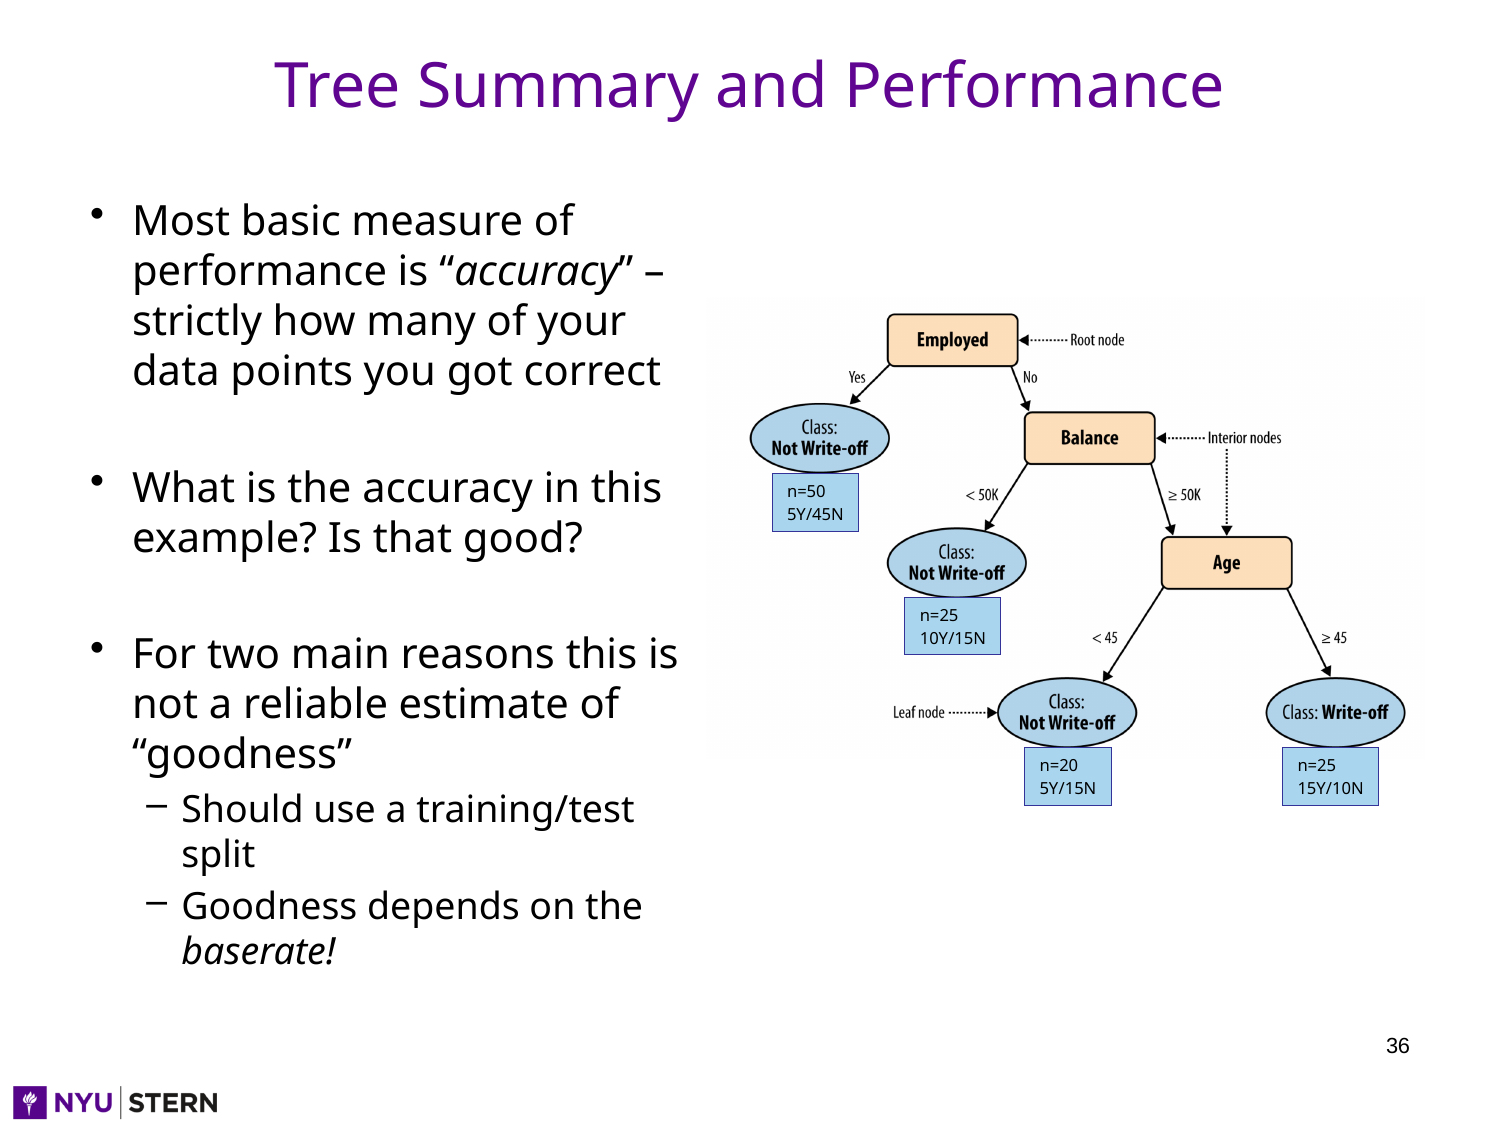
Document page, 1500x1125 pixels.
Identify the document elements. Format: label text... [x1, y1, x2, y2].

title Tree Summary and Performance [75, 22, 1425, 142]
text_box n=20 5Y/15N [1024, 767, 1112, 806]
picture [0, 1038, 230, 1125]
picture [706, 297, 1426, 760]
list Most basic measure of performance is “accuracy” – strictly how many of your data points you got correct What is the accuracy in this example? Is that good? For two main reasons this is not a reliable estimate of “goodness” Should use a training/test split Goodness depends on the baserate! [75, 186, 707, 985]
text_box n=25 15Y/10N [1282, 767, 1379, 806]
slide_number 36 [1074, 1024, 1426, 1103]
